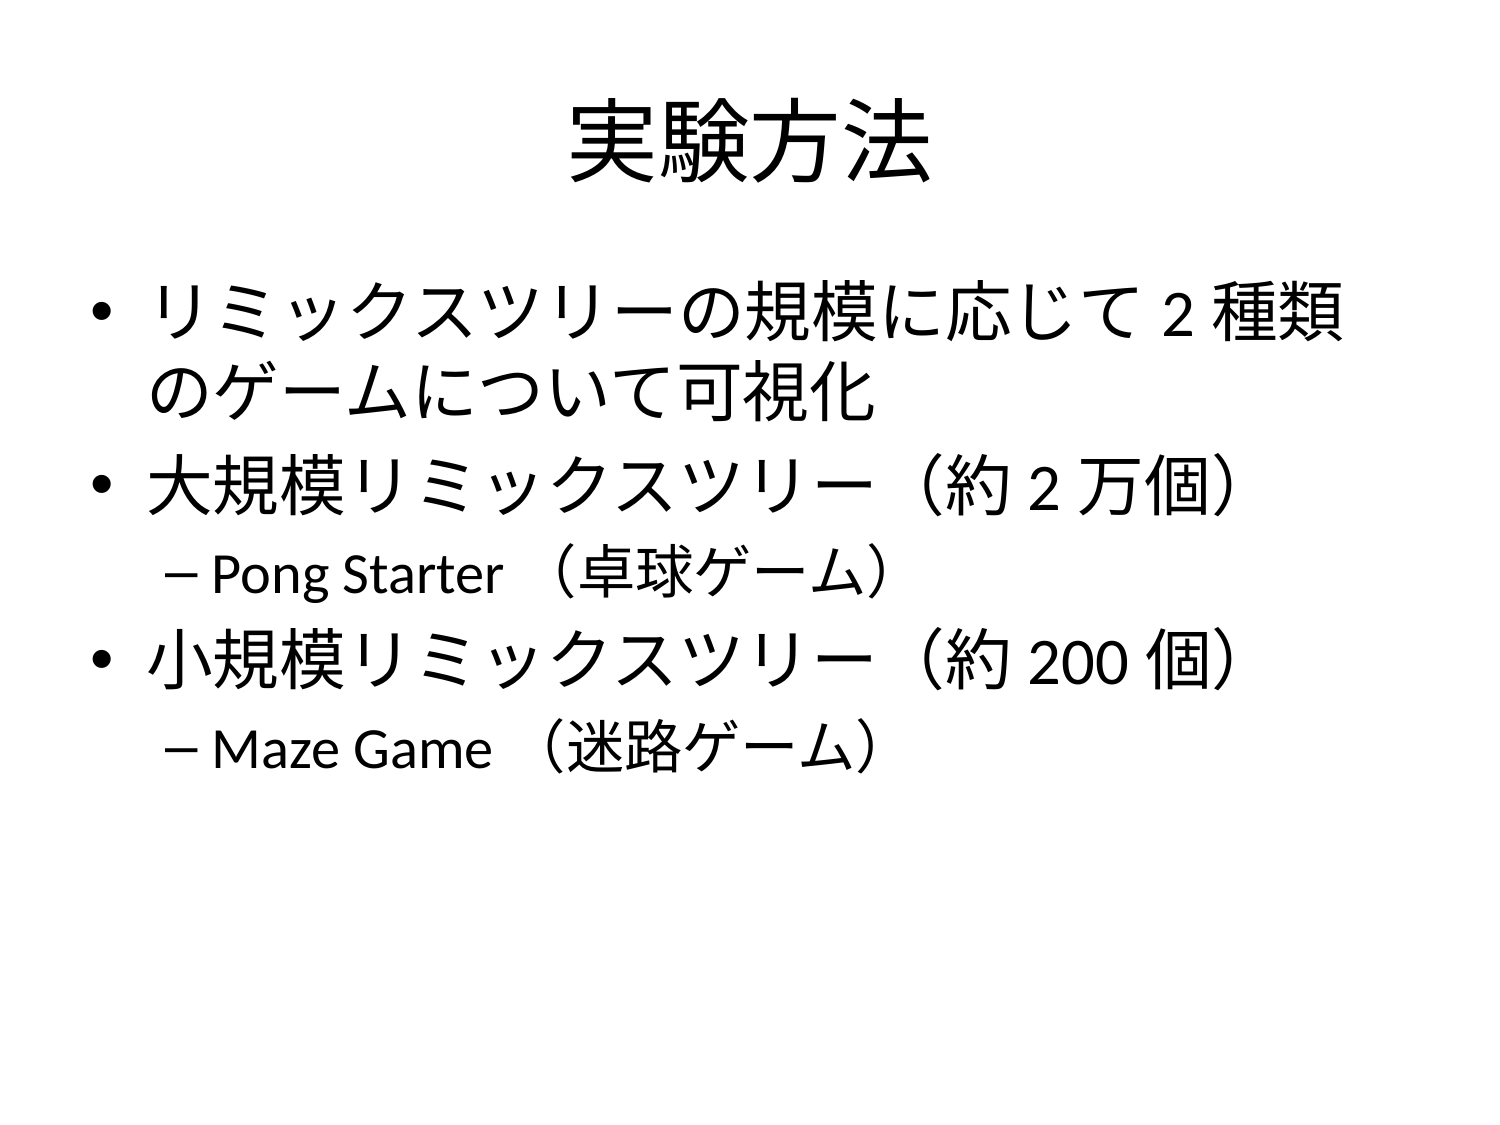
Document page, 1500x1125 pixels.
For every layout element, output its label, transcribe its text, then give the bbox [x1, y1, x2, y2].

title 実験方法 [75, 45, 1425, 233]
list リミックスツリーの規模に応じて2種類のゲームについて可視化 大規模リミックスツリー（約2万個） Pong Starter（卓球ゲーム） 小規模リミックスツリー（約200個） Maze Game（迷路ゲーム） [75, 262, 1425, 1005]
